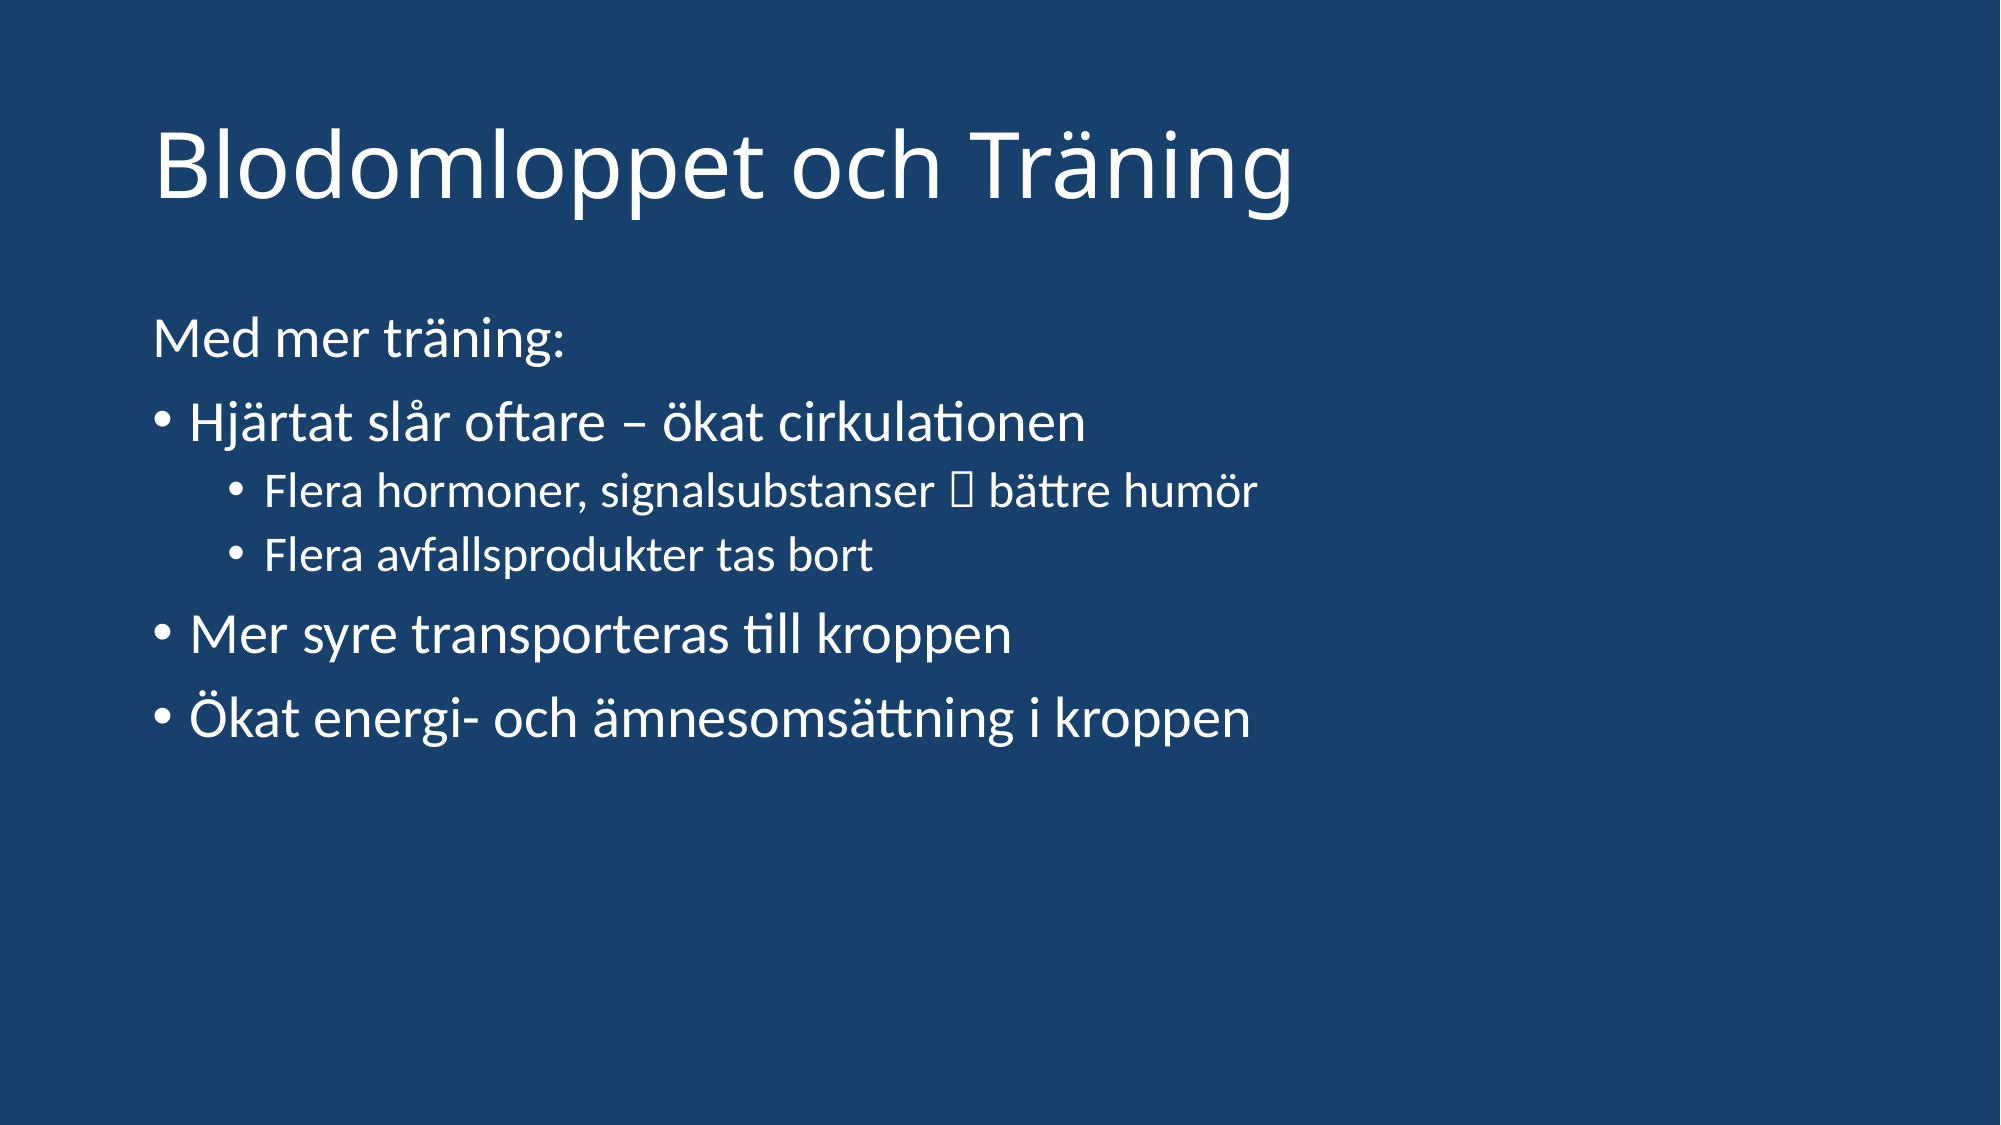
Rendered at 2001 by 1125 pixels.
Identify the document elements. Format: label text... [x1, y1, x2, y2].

title Blodomloppet och Träning [137, 59, 1863, 278]
list Med mer träning: Hjärtat slår oftare – ökat cirkulationen Flera hormoner, signalsubstanser  bättre humör Flera avfallsprodukter tas bort Mer syre transporteras till kroppen Ökat energi- och ämnesomsättning i kroppen [137, 299, 1863, 1014]
